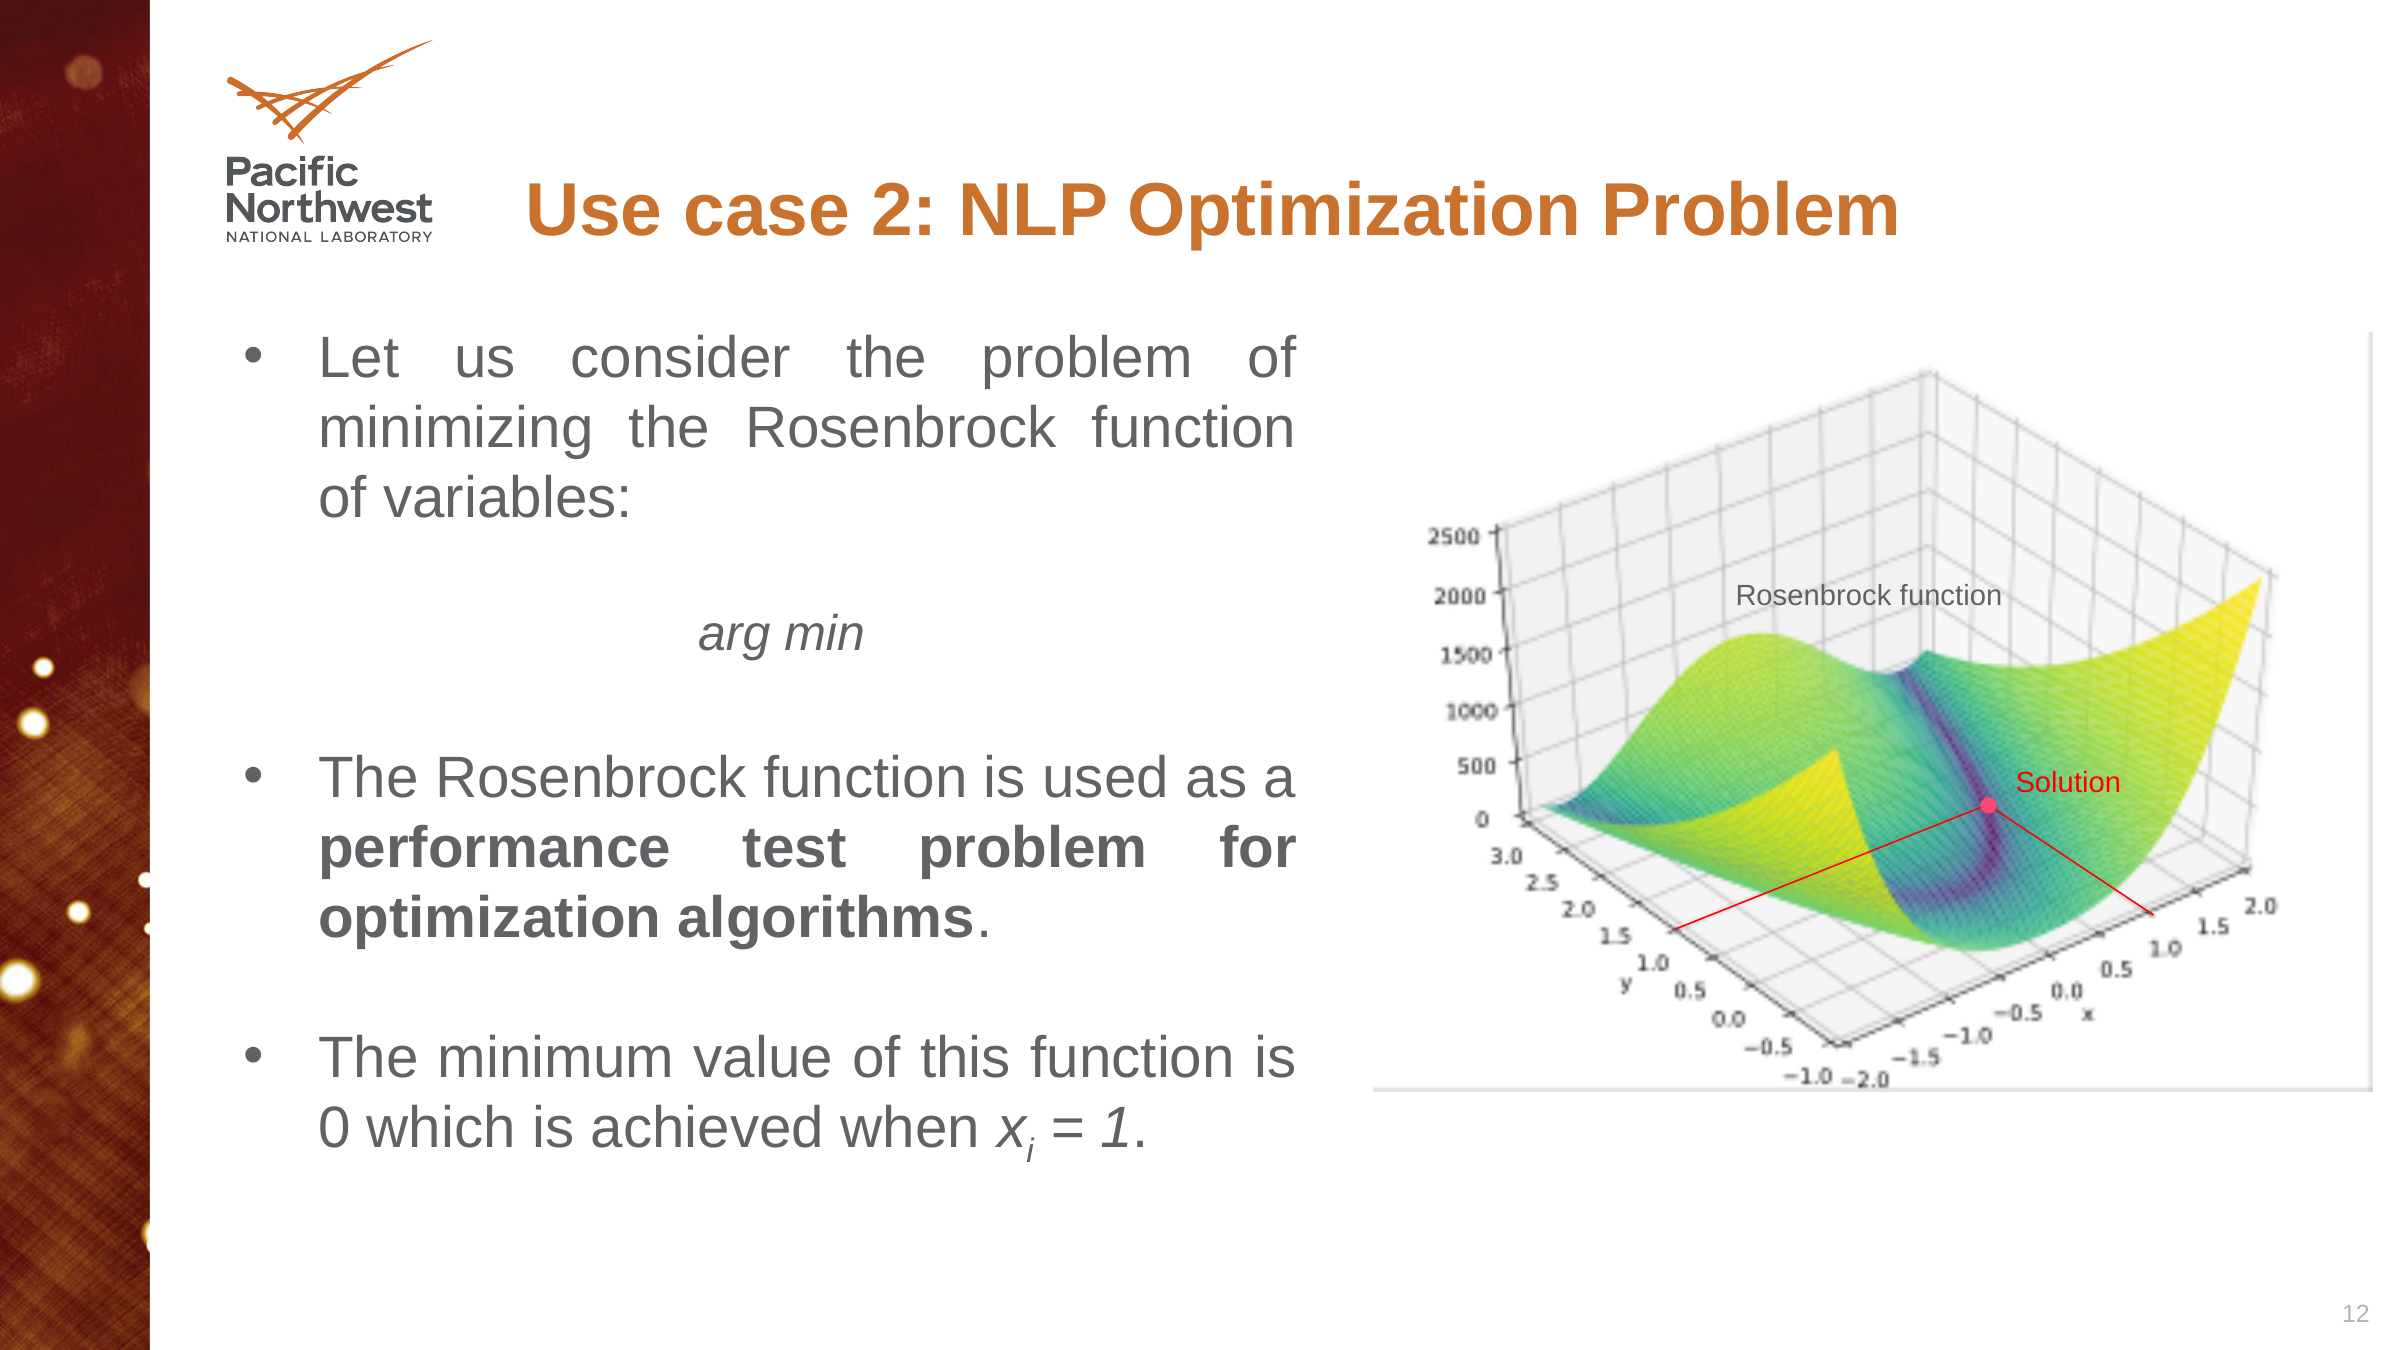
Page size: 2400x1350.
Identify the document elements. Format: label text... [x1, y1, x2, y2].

slide_number 12 [2295, 1275, 2370, 1350]
picture [0, 0, 149, 1350]
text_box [1372, 332, 2373, 1092]
title Use case 2: NLP Optimization Problem [525, 44, 2325, 260]
picture [225, 38, 435, 244]
text_box Let us consider the problem of minimizing the Rosenbrock function of variables: The Rosenbrock function is used as a performance test problem for optimization algorithms. The minimum value of this function is 0 which is achieved when xi = 1. [228, 312, 1313, 1177]
